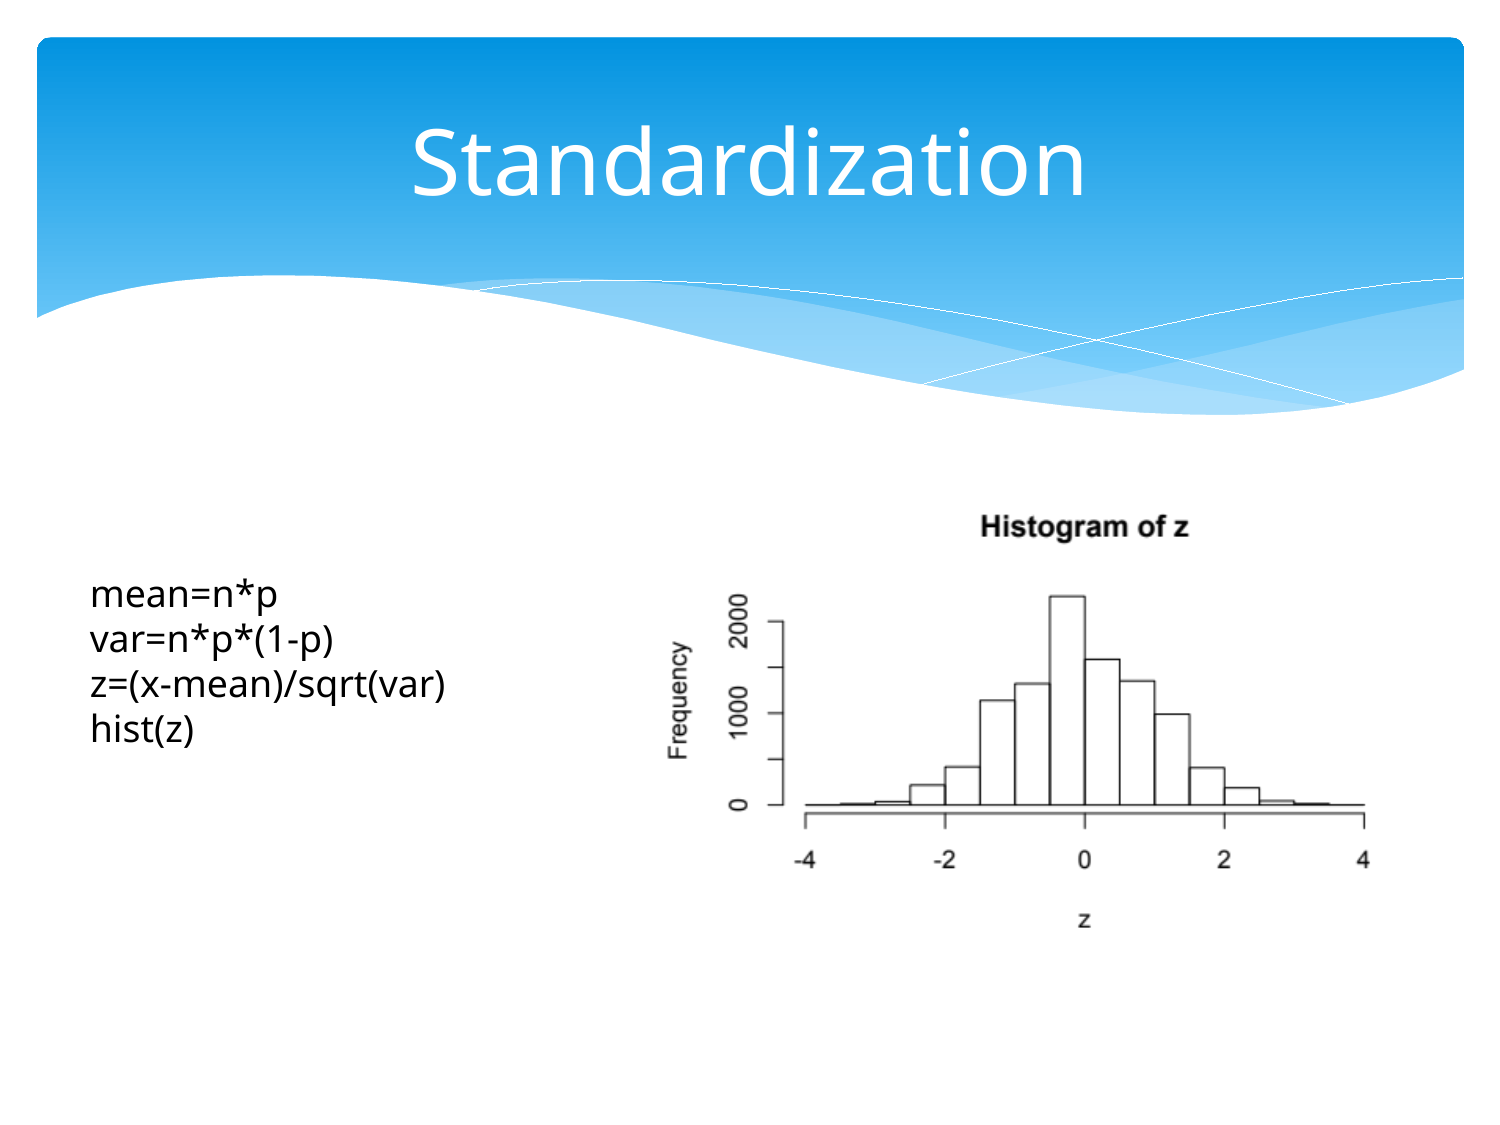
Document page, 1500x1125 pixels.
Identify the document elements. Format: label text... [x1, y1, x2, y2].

picture [660, 465, 1449, 966]
text_box mean=n*p var=n*p*(1-p) z=(x-mean)/sqrt(var) hist(z) [75, 562, 586, 758]
title Standardization [75, 55, 1425, 261]
